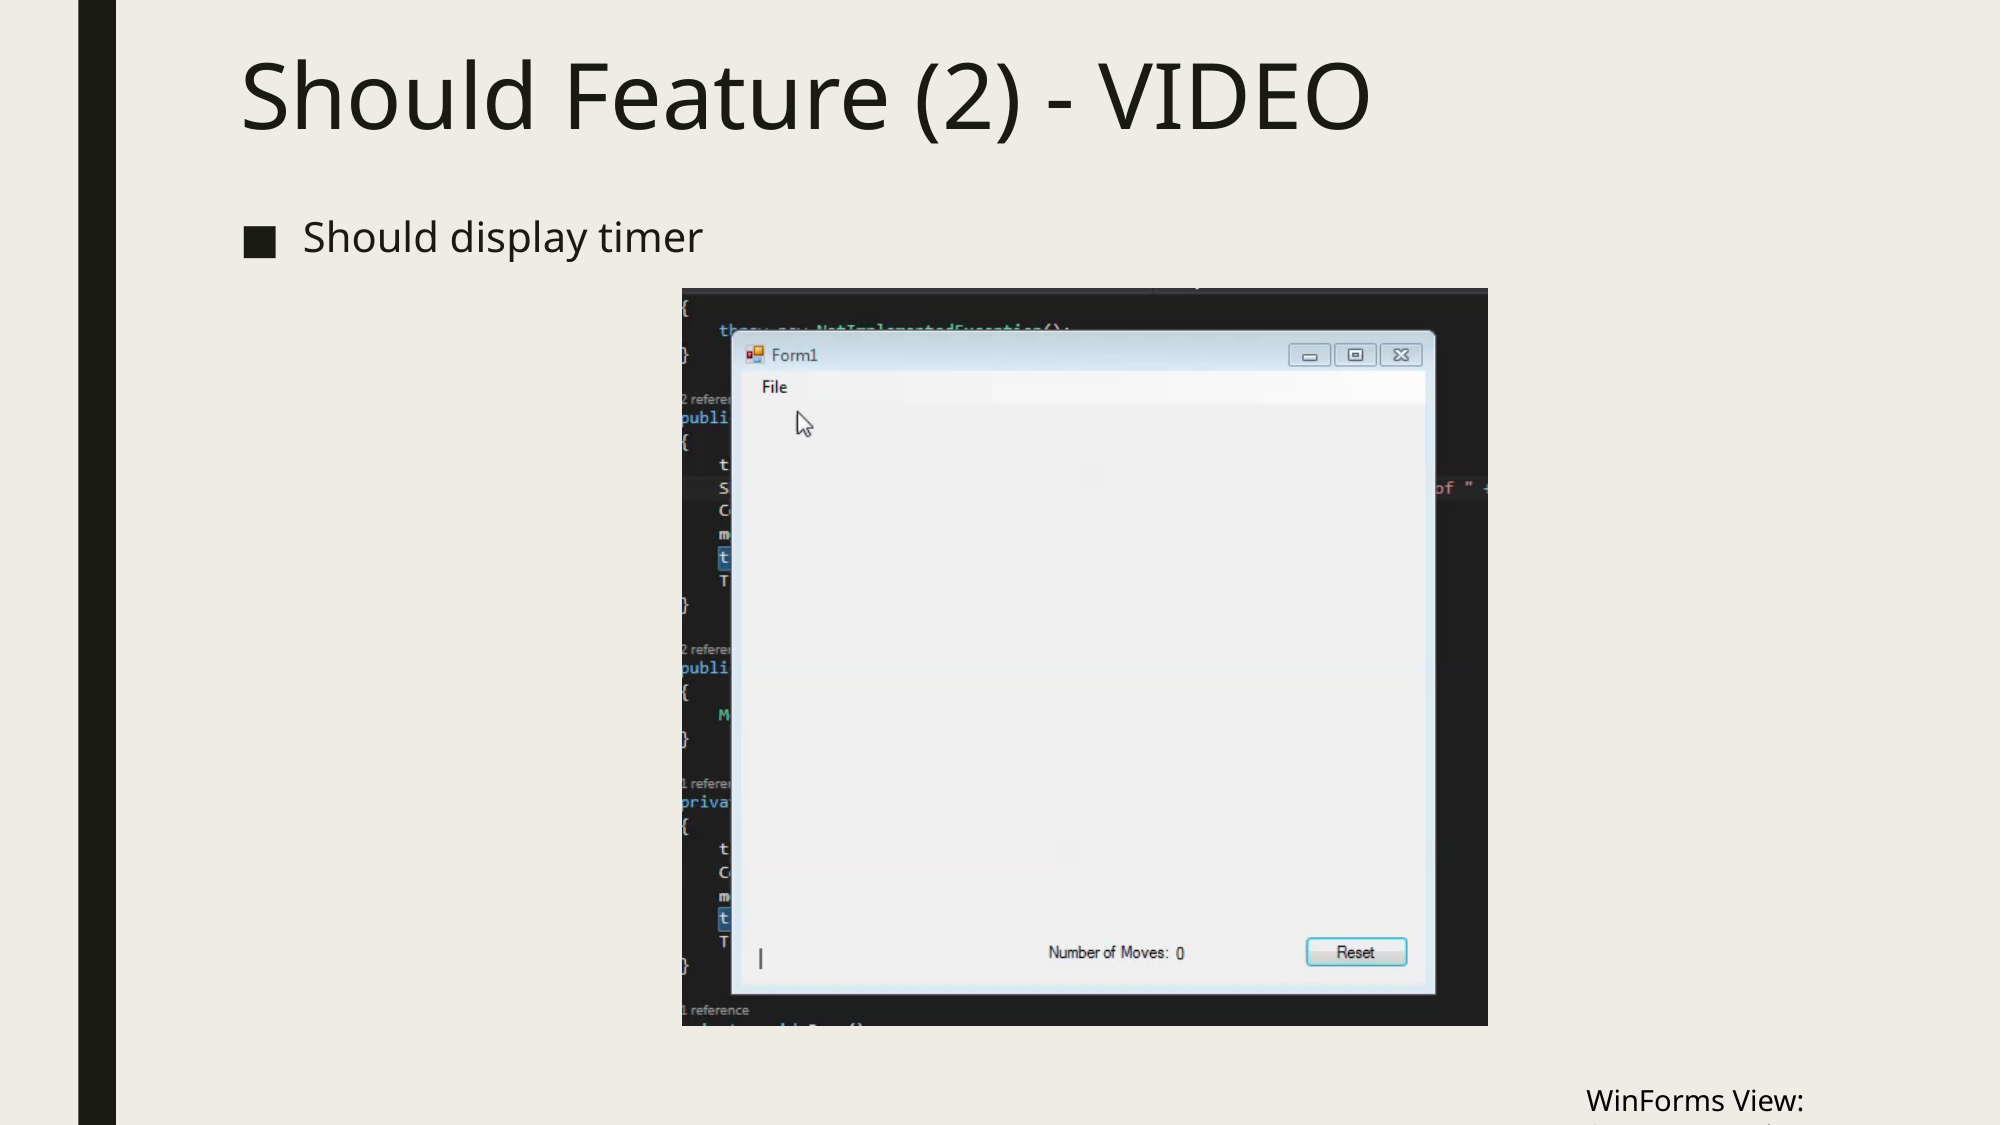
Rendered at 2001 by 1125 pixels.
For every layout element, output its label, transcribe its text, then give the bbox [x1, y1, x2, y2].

list Should display timer [225, 207, 1800, 288]
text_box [681, 287, 1488, 1027]
title Should Feature (2) - VIDEO [225, 43, 1800, 207]
text_box WinForms View: System.Drawing [1571, 1074, 2000, 1125]
